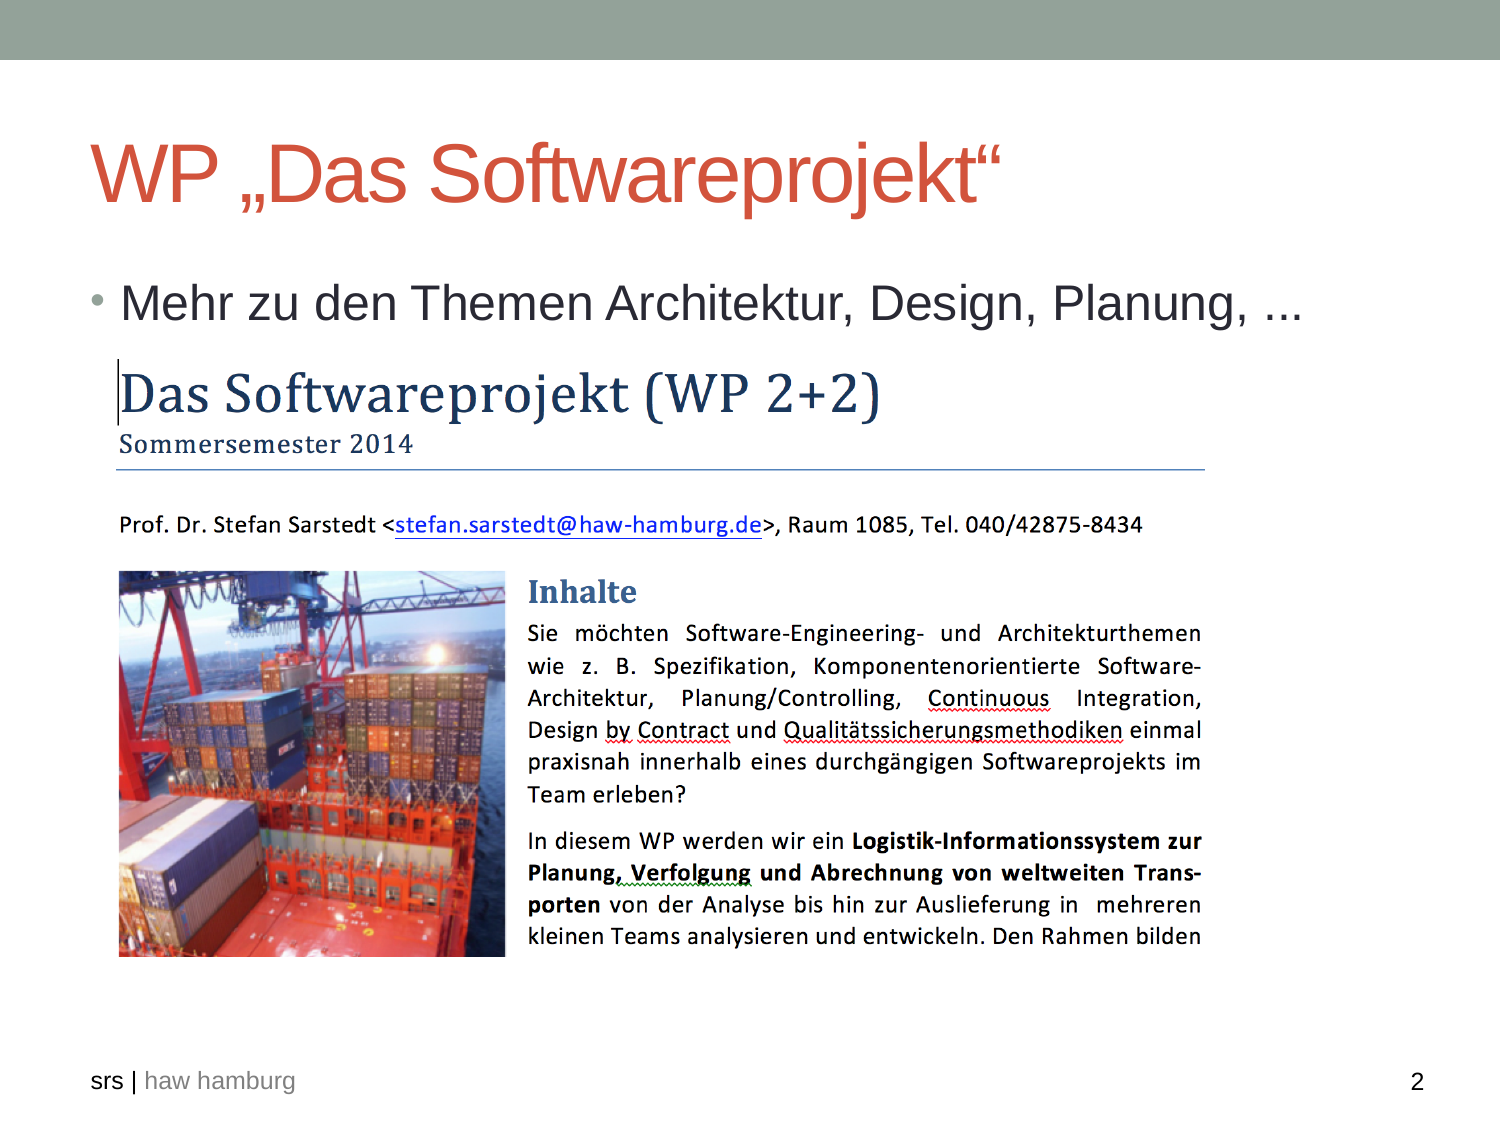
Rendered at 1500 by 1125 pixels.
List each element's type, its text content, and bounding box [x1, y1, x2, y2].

title WP „Das Softwareprojekt“ [75, 87, 1425, 250]
list Mehr zu den Themen Architektur, Design, Planung, ... [75, 262, 1425, 1063]
picture [100, 347, 1235, 958]
